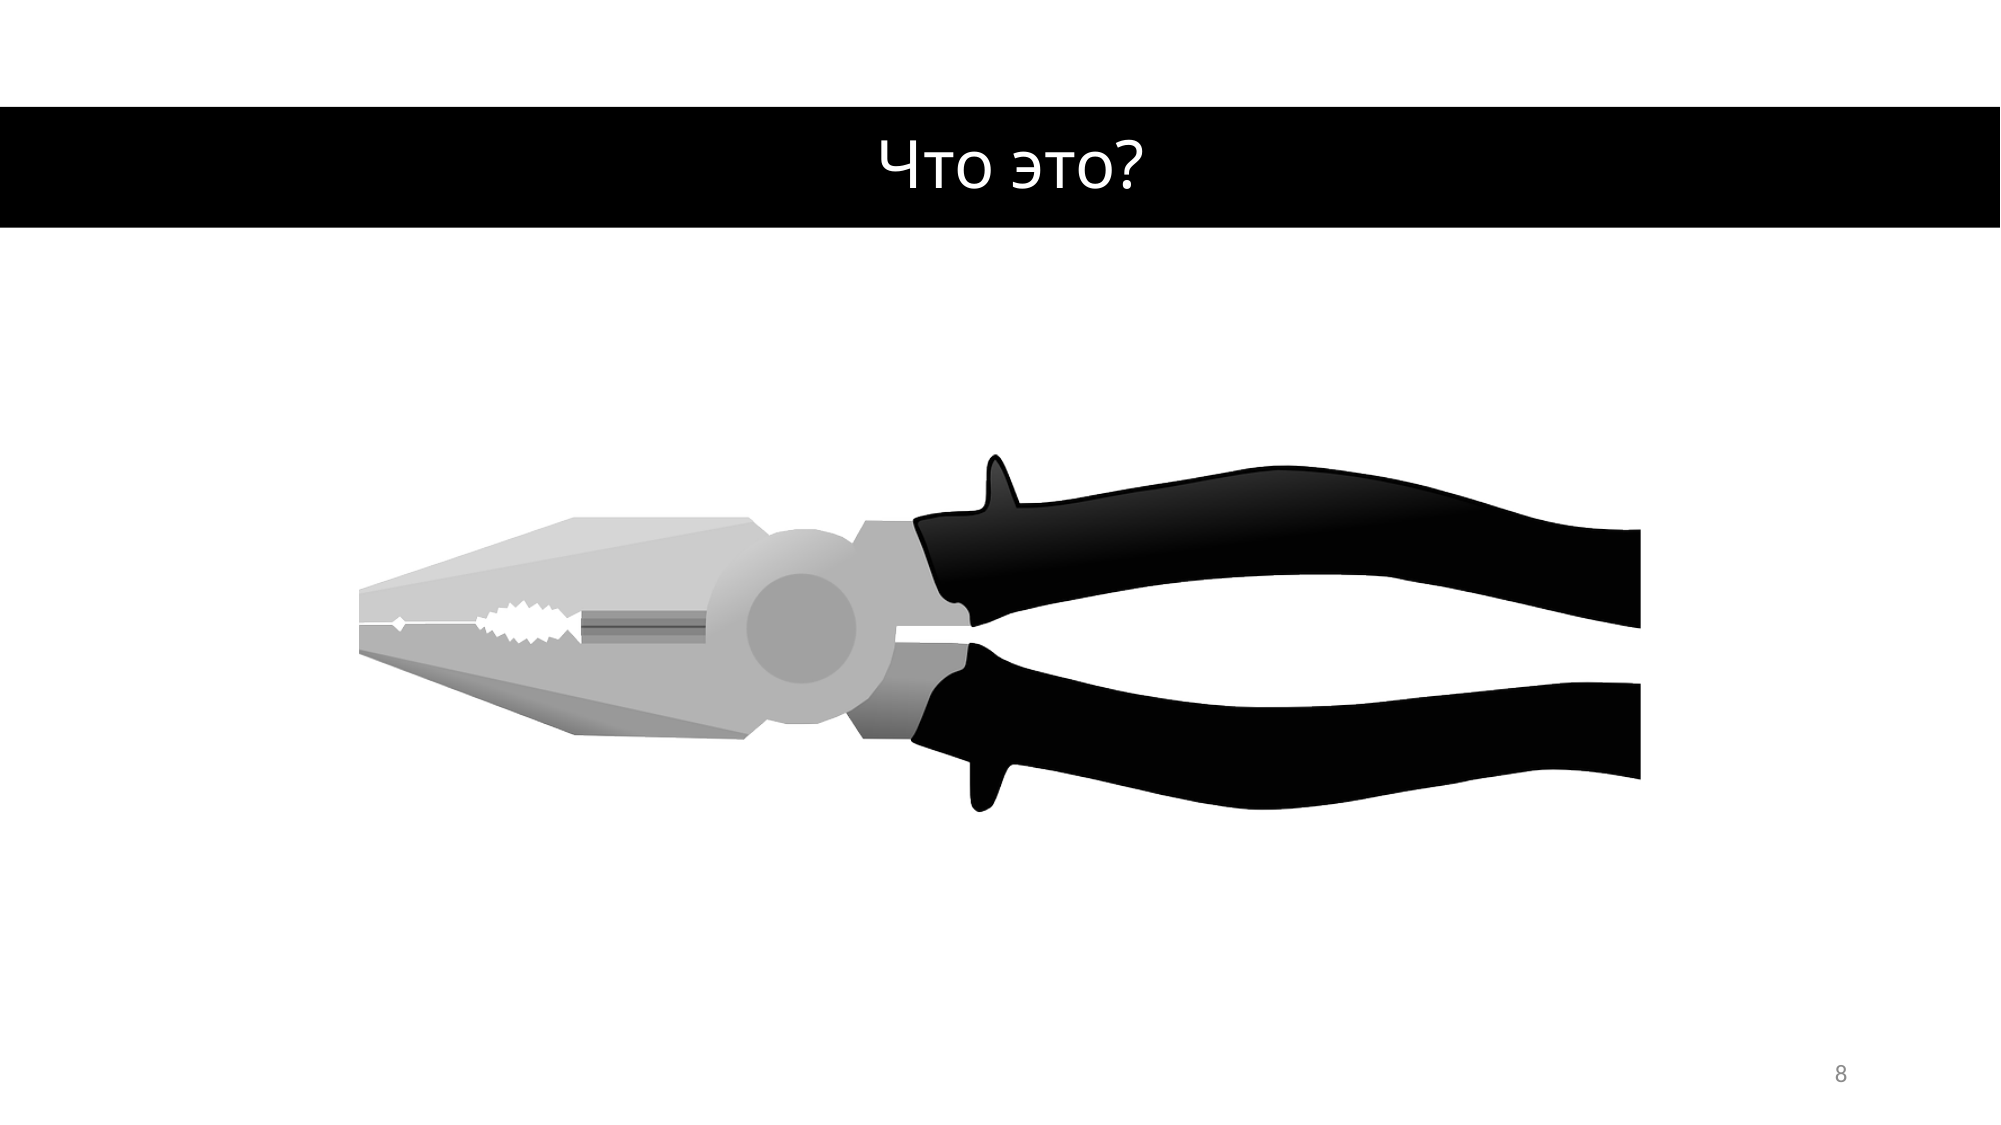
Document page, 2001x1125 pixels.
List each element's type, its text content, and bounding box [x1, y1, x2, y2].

slide_number 8 [1412, 1042, 1863, 1103]
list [359, 274, 1641, 996]
text_box [0, 106, 2000, 229]
title Что это? [91, 105, 1931, 228]
